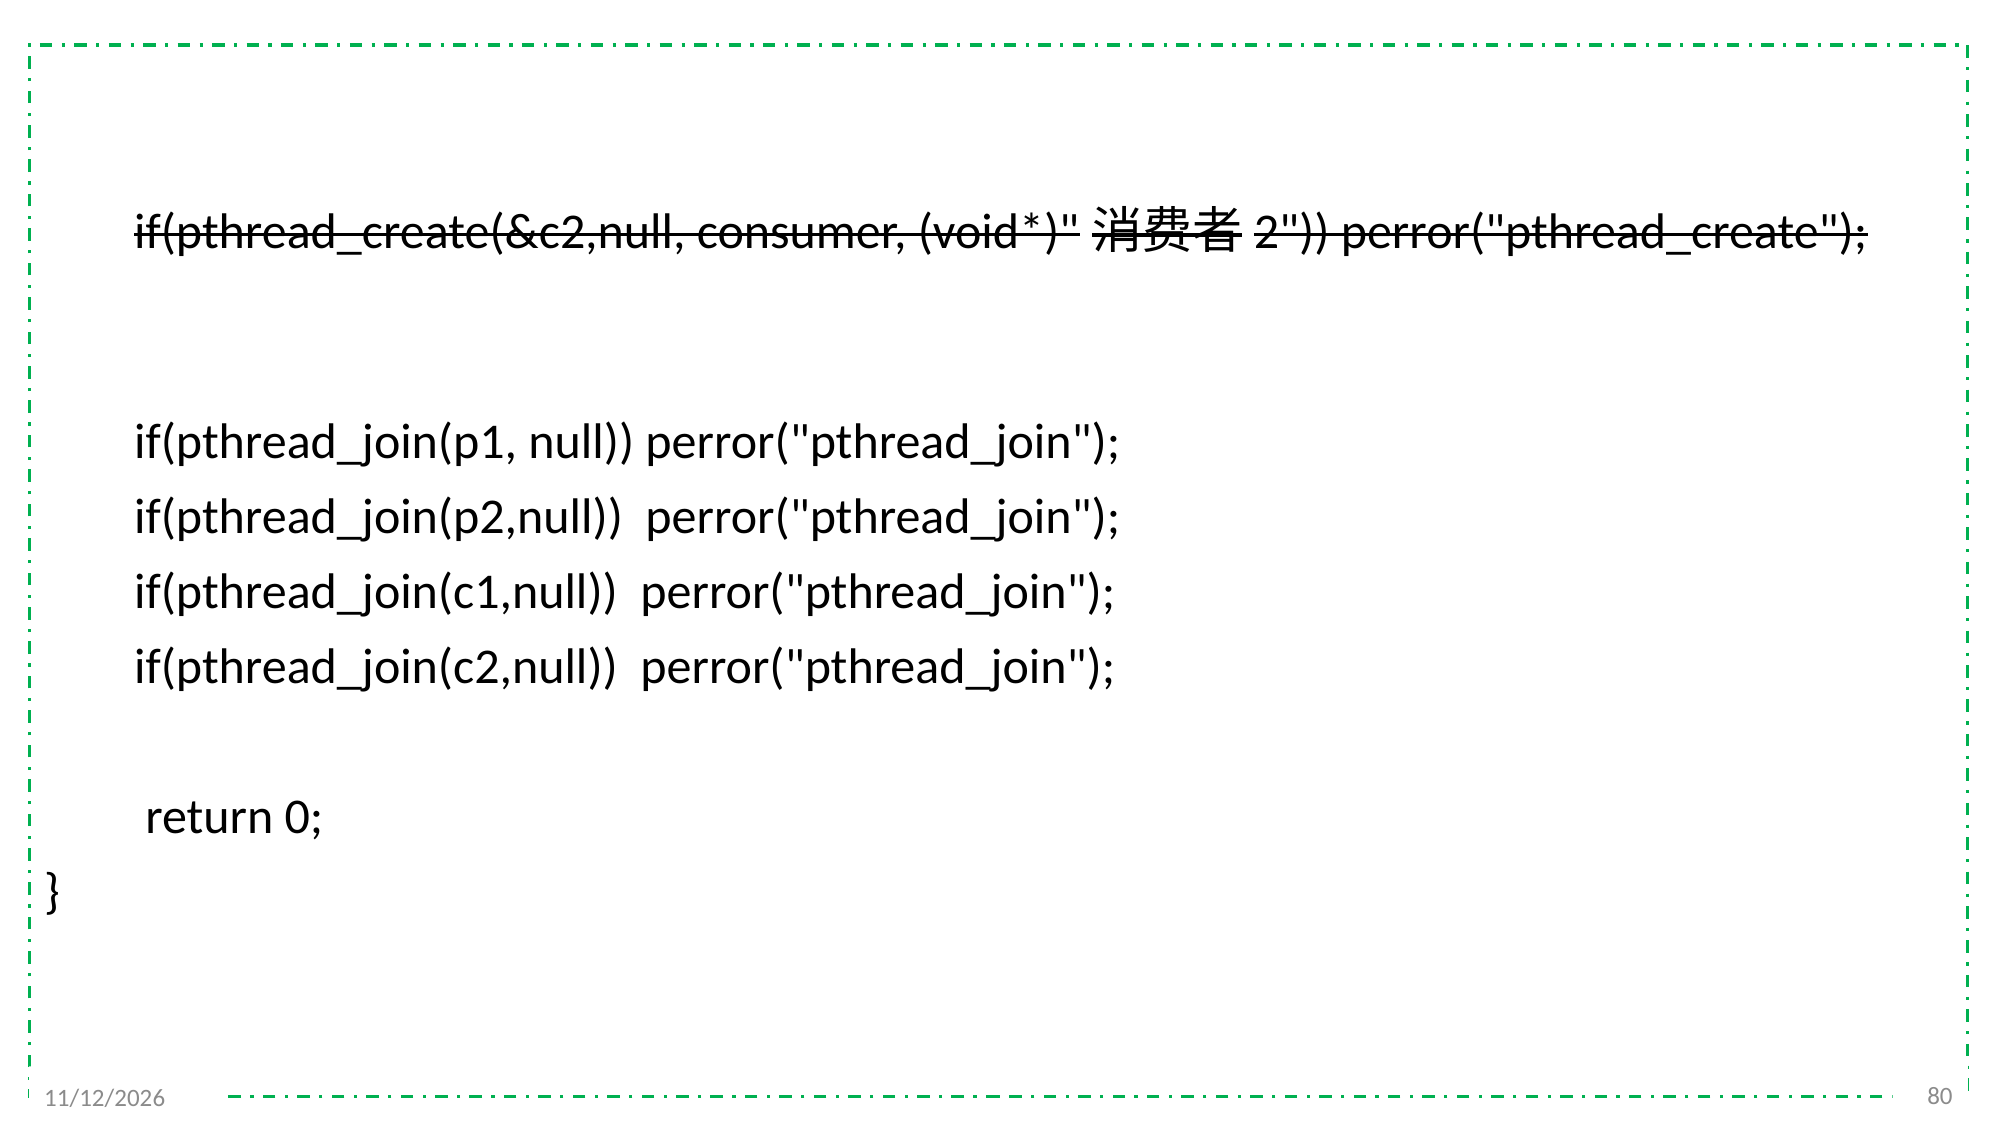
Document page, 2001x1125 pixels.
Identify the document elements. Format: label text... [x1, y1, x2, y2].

slide_number 80 [1892, 1065, 1968, 1125]
list if(pthread_create(&c2,null, consumer, (void*)"消费者2")) perror("pthread_create"); if(pthread_join(p1, null)) perror("pthread_join"); if(pthread_join(p2,null)) perror("pthread_join"); if(pthread_join(c1,null)) perror("pthread_join"); if(pthread_join(c2,null)) perror("pthread_join"); return 0; } [29, 40, 1919, 919]
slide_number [29, 1066, 227, 1125]
